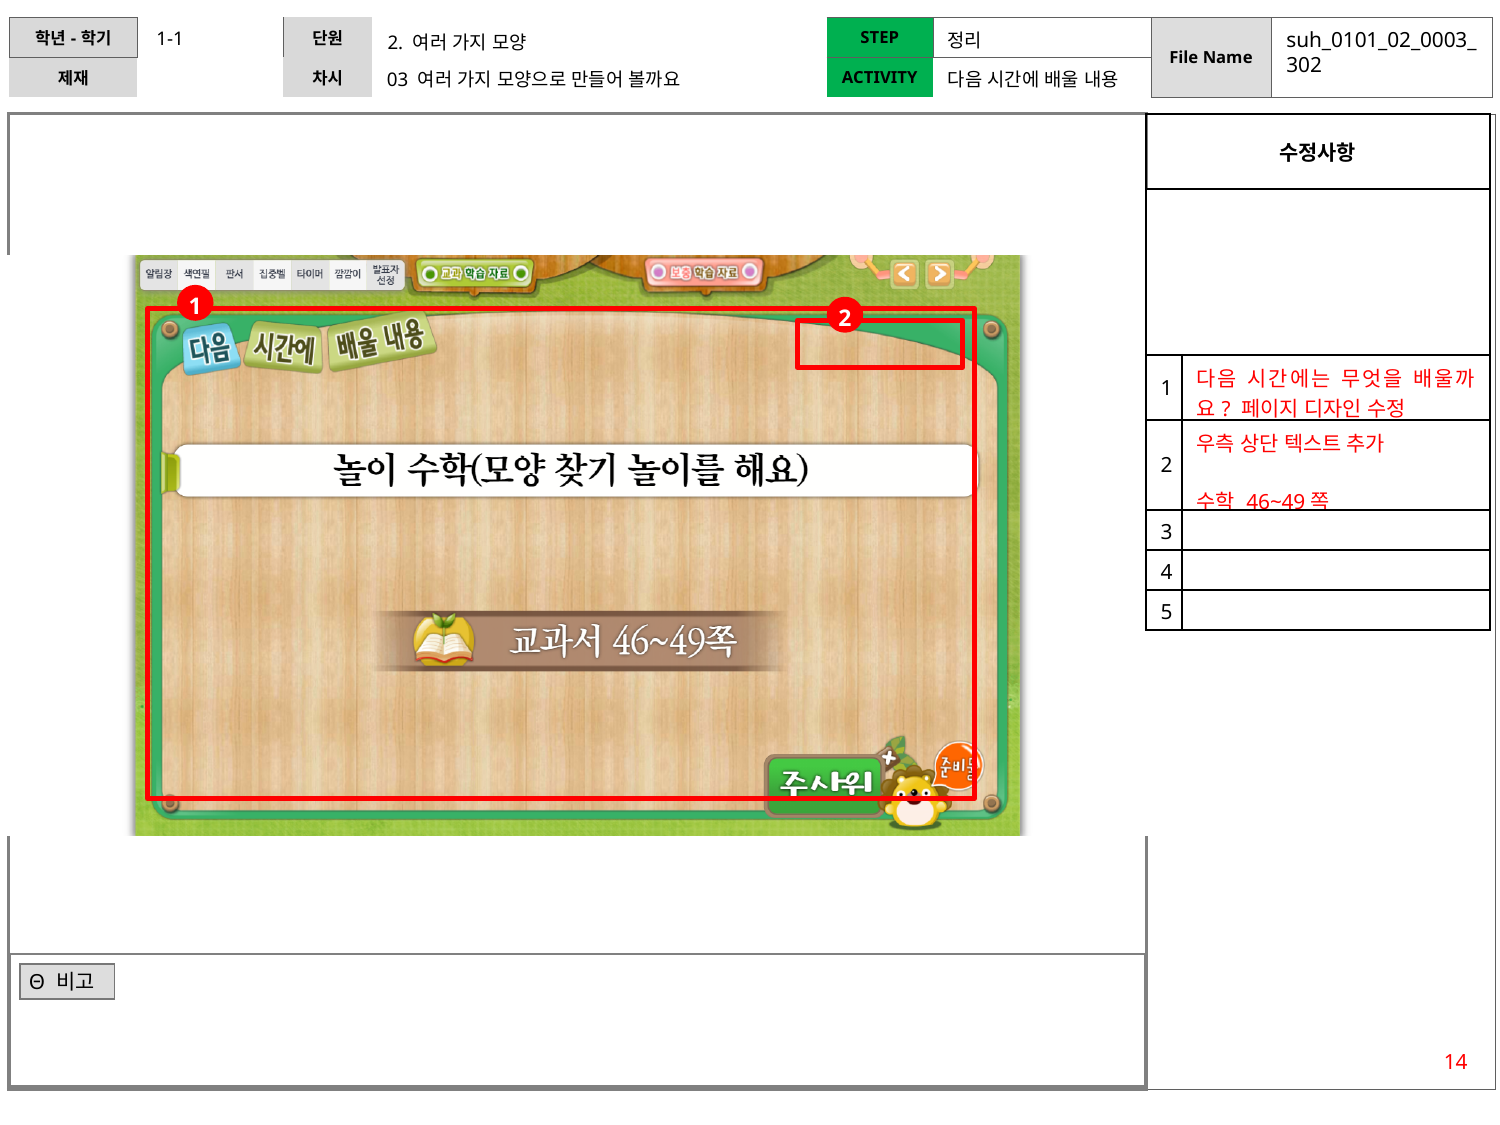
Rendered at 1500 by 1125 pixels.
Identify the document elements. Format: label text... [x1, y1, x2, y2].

text_box 03 여러 가지 모양으로 만들어 볼까요 [372, 60, 821, 96]
table_cell 2 [1156, 421, 1181, 509]
text_box 다음 시간에 배울 내용 [933, 60, 1152, 96]
table_cell 1 [1156, 356, 1181, 419]
text_box 1-1 [141, 18, 284, 55]
table_header 수정사항 [1147, 115, 1489, 188]
table_cell [1183, 511, 1489, 549]
text_box suh_0101_02_0003_302 [1271, 18, 1500, 84]
text_box 2. 여러 가지 모양 [372, 23, 828, 48]
table_cell 5 [1156, 591, 1181, 629]
table_cell 우측 상단 텍스트 추가 수학 46~49쪽 [1183, 421, 1489, 509]
table_cell 다음 시간에는 무엇을 배울까요? 페이지 디자인 수정 [1183, 356, 1489, 419]
picture [4, 255, 1152, 836]
table_cell 4 [1156, 551, 1181, 589]
table_cell 3 [1156, 511, 1181, 549]
table_cell [1147, 190, 1489, 354]
table_cell [1183, 551, 1489, 589]
text_box 정리 [932, 20, 1151, 57]
table_cell [1183, 591, 1489, 629]
